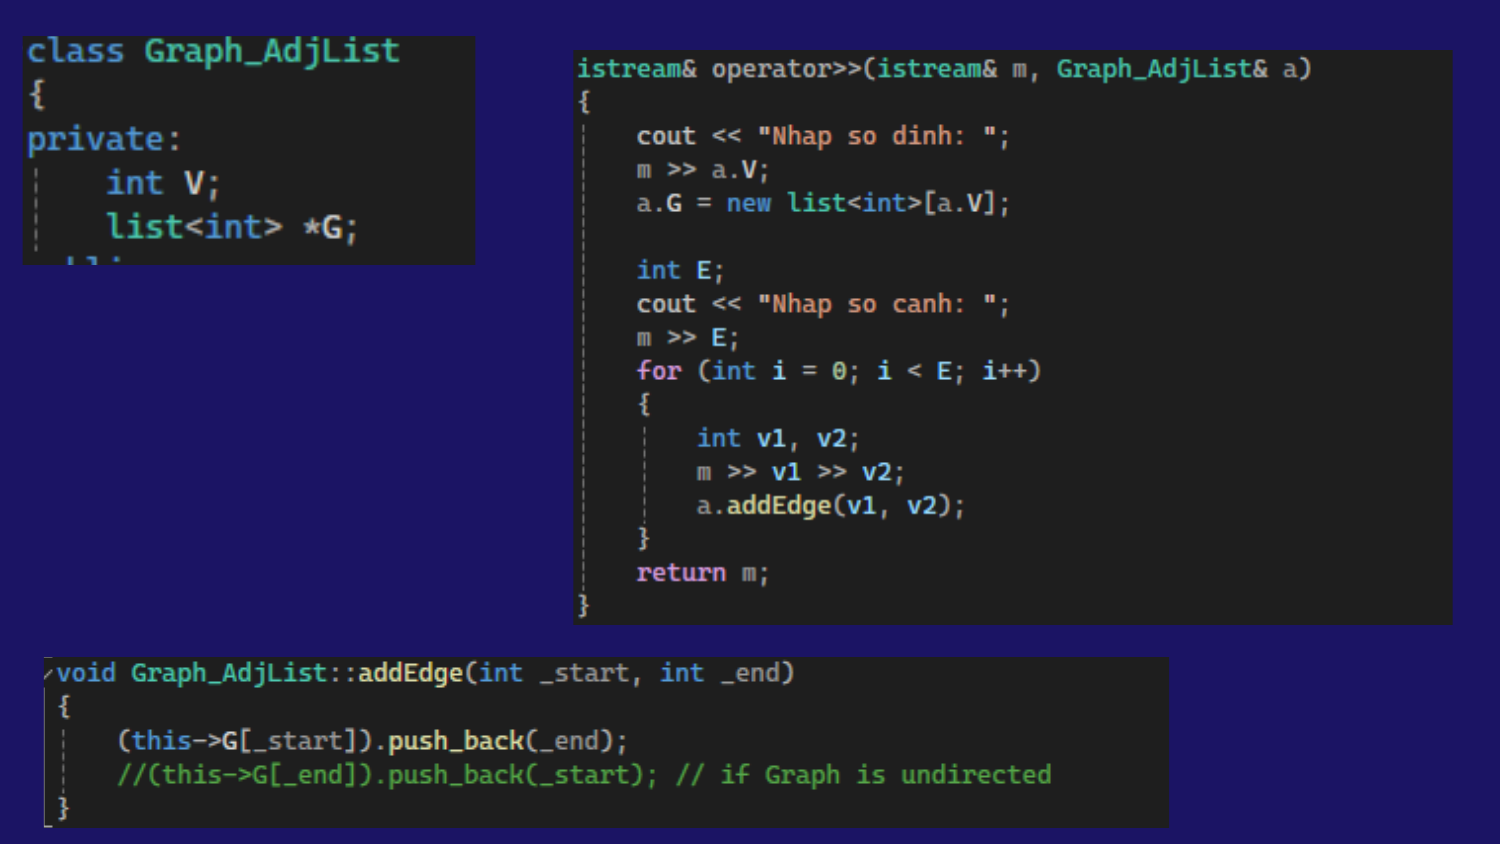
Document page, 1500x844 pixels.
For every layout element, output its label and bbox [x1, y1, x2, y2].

text_box [13, 223, 84, 286]
picture [43, 656, 1170, 828]
picture [22, 35, 476, 267]
picture [573, 50, 1453, 625]
